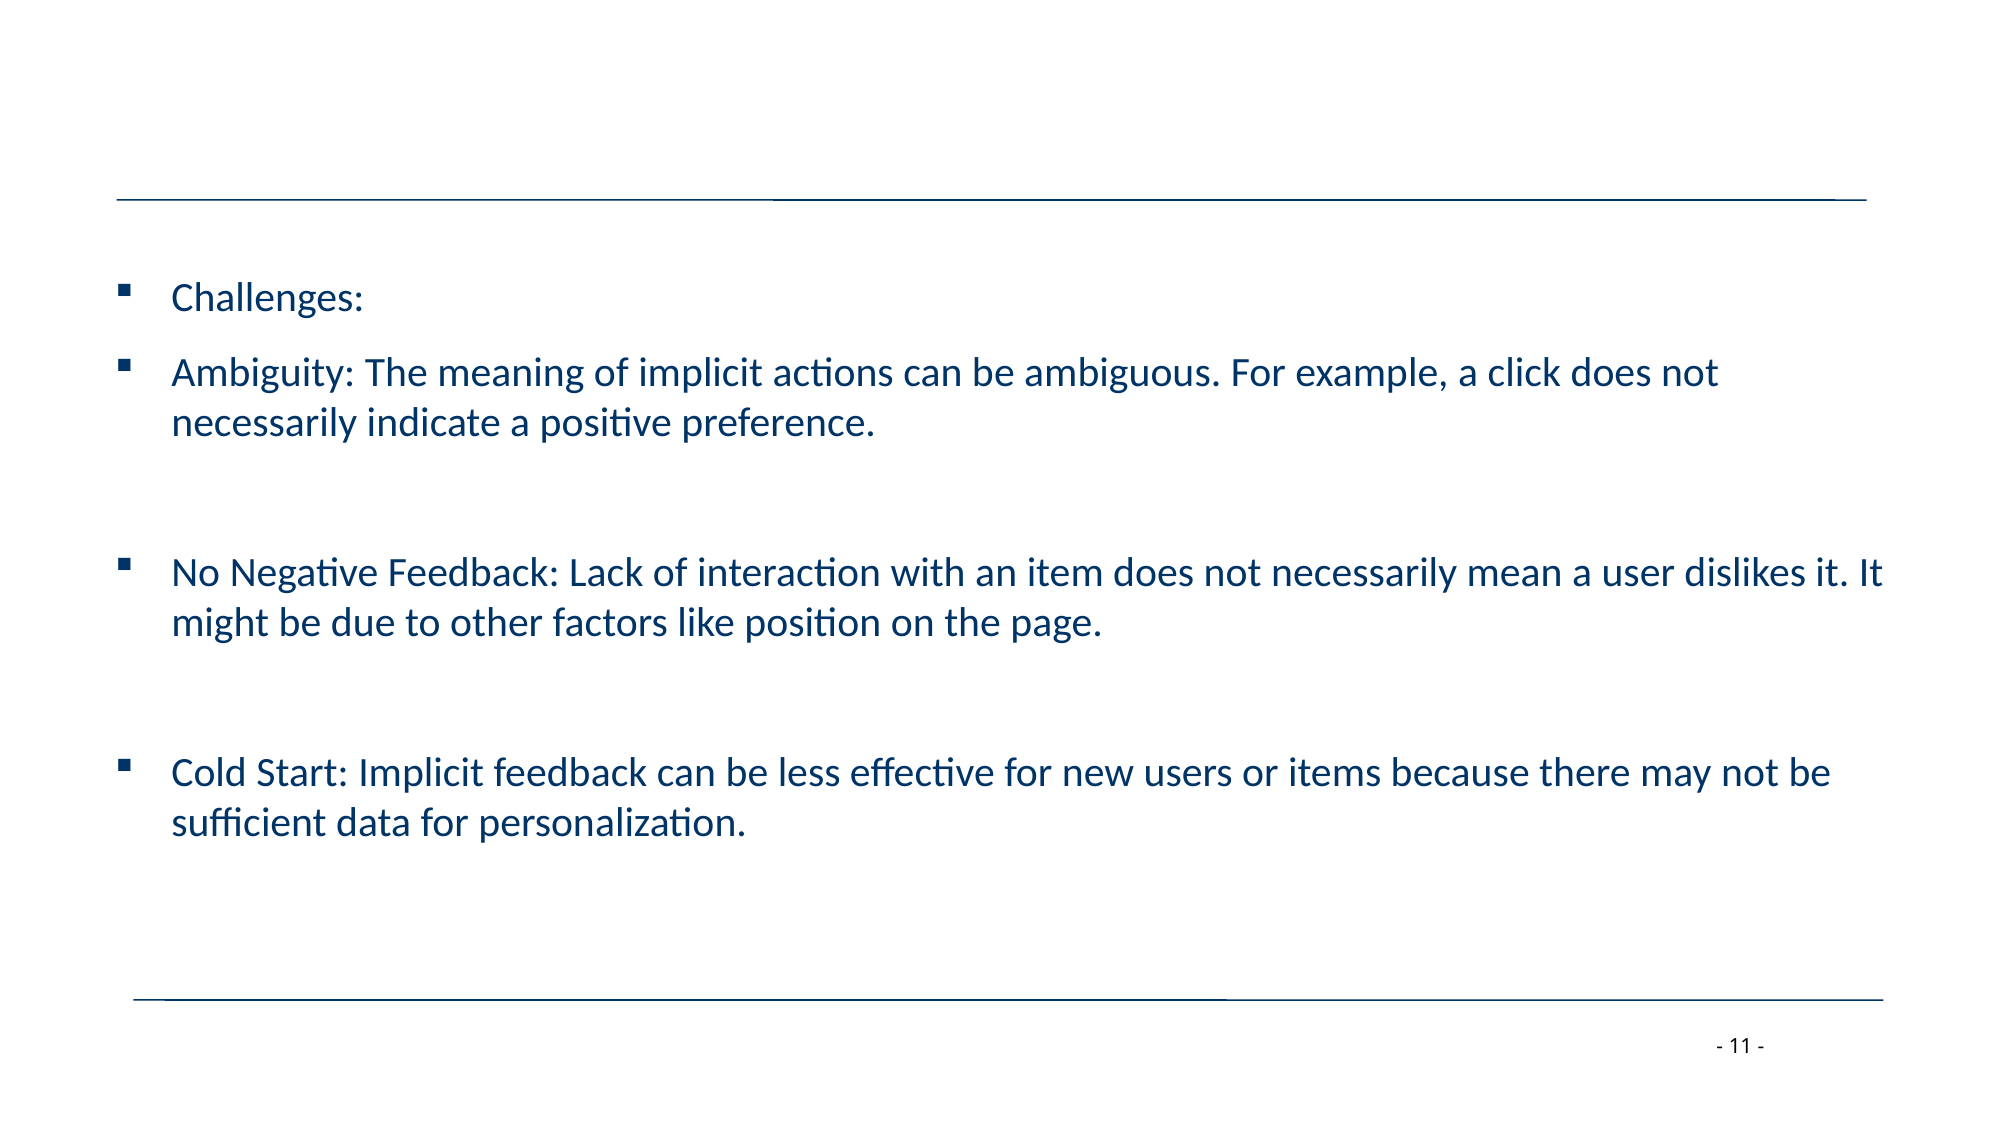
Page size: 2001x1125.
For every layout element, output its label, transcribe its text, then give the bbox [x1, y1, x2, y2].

list Challenges: Ambiguity: The meaning of implicit actions can be ambiguous. For example, a click does not necessarily indicate a positive preference. No Negative Feedback: Lack of interaction with an item does not necessarily mean a user dislikes it. It might be due to other factors like position on the page. Cold Start: Implicit feedback can be less effective for new users or items because there may not be sufficient data for personalization. [99, 262, 1901, 1006]
